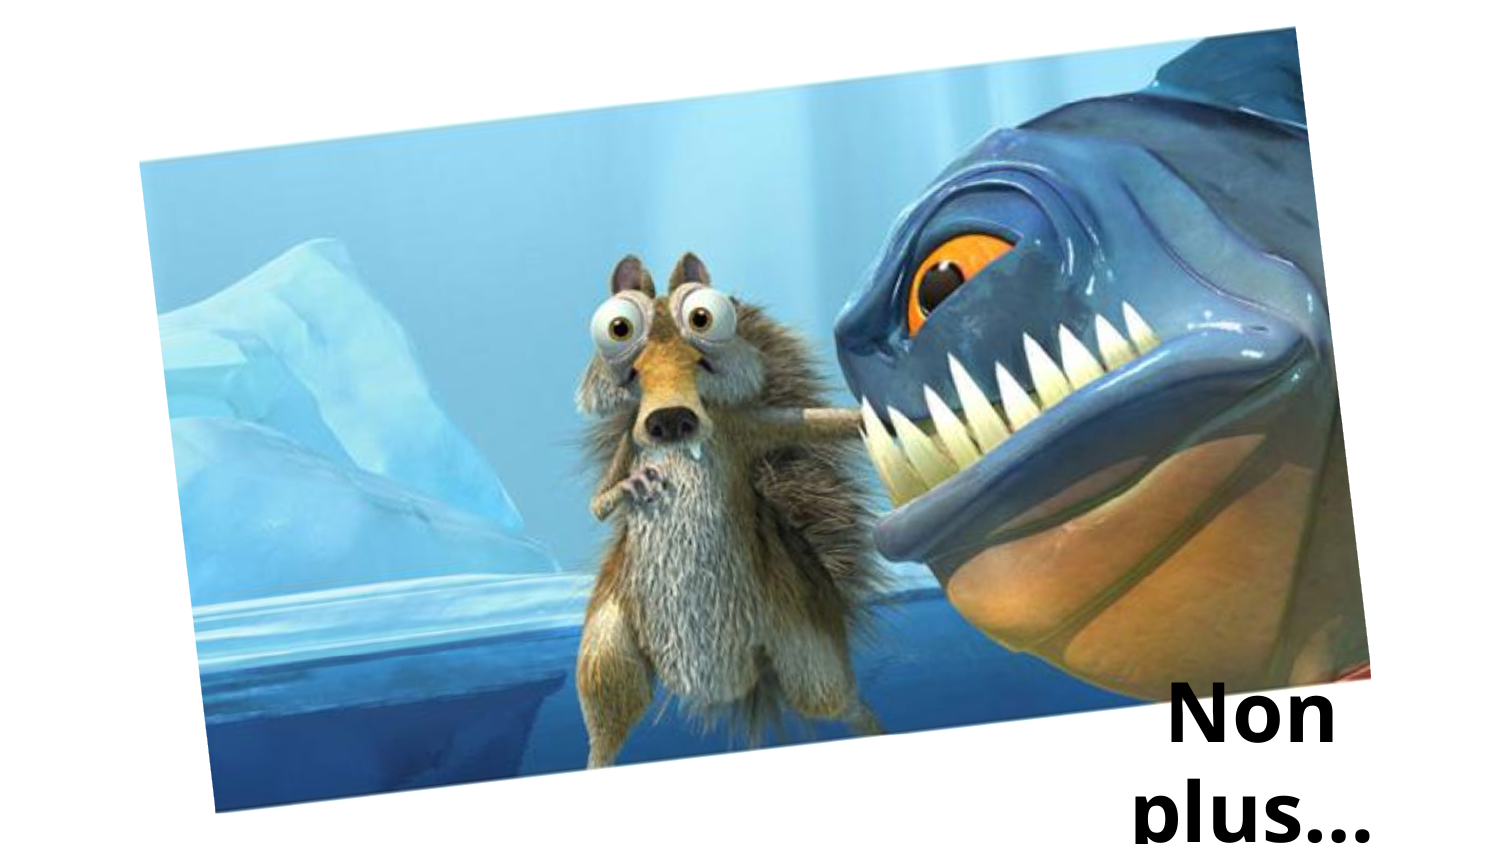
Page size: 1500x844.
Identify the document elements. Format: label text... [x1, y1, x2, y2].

text_box Non plus… [1057, 699, 1447, 819]
picture [140, 26, 1371, 814]
text_box A la main ? [47, 43, 1459, 824]
